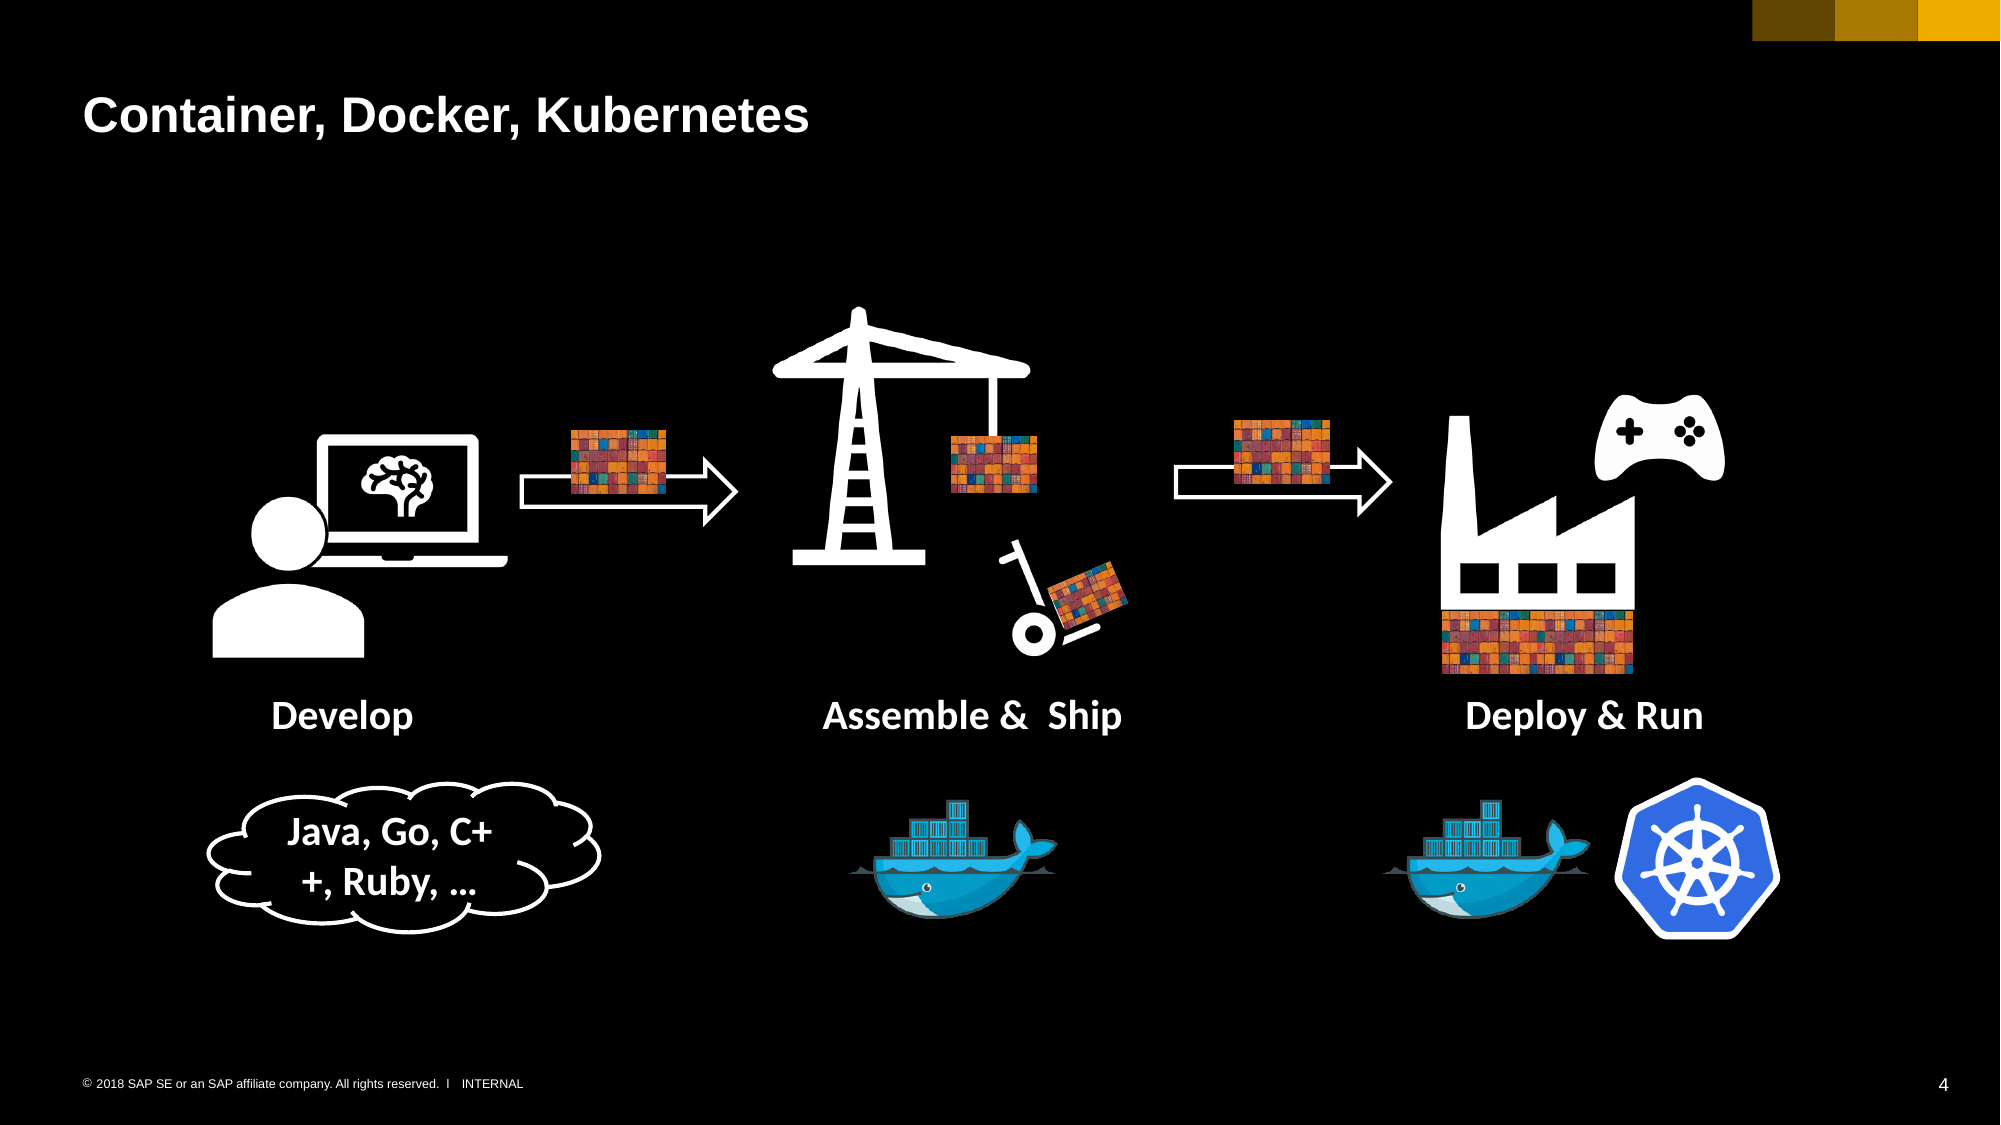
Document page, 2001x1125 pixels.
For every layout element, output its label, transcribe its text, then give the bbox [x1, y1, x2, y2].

text_box Java, Go, C++, Ruby, … [208, 783, 600, 933]
title Container, Docker, Kubernetes [82, 82, 1918, 144]
text_box [521, 461, 736, 522]
picture [1614, 775, 1781, 942]
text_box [1398, 362, 1739, 740]
picture [951, 436, 1037, 494]
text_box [743, 278, 1168, 740]
picture [1442, 610, 1633, 675]
picture [841, 792, 1063, 925]
picture [1052, 572, 1122, 618]
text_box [172, 384, 514, 740]
picture [571, 430, 667, 495]
picture [1375, 792, 1596, 925]
picture [1234, 420, 1330, 484]
text_box [1176, 451, 1390, 513]
